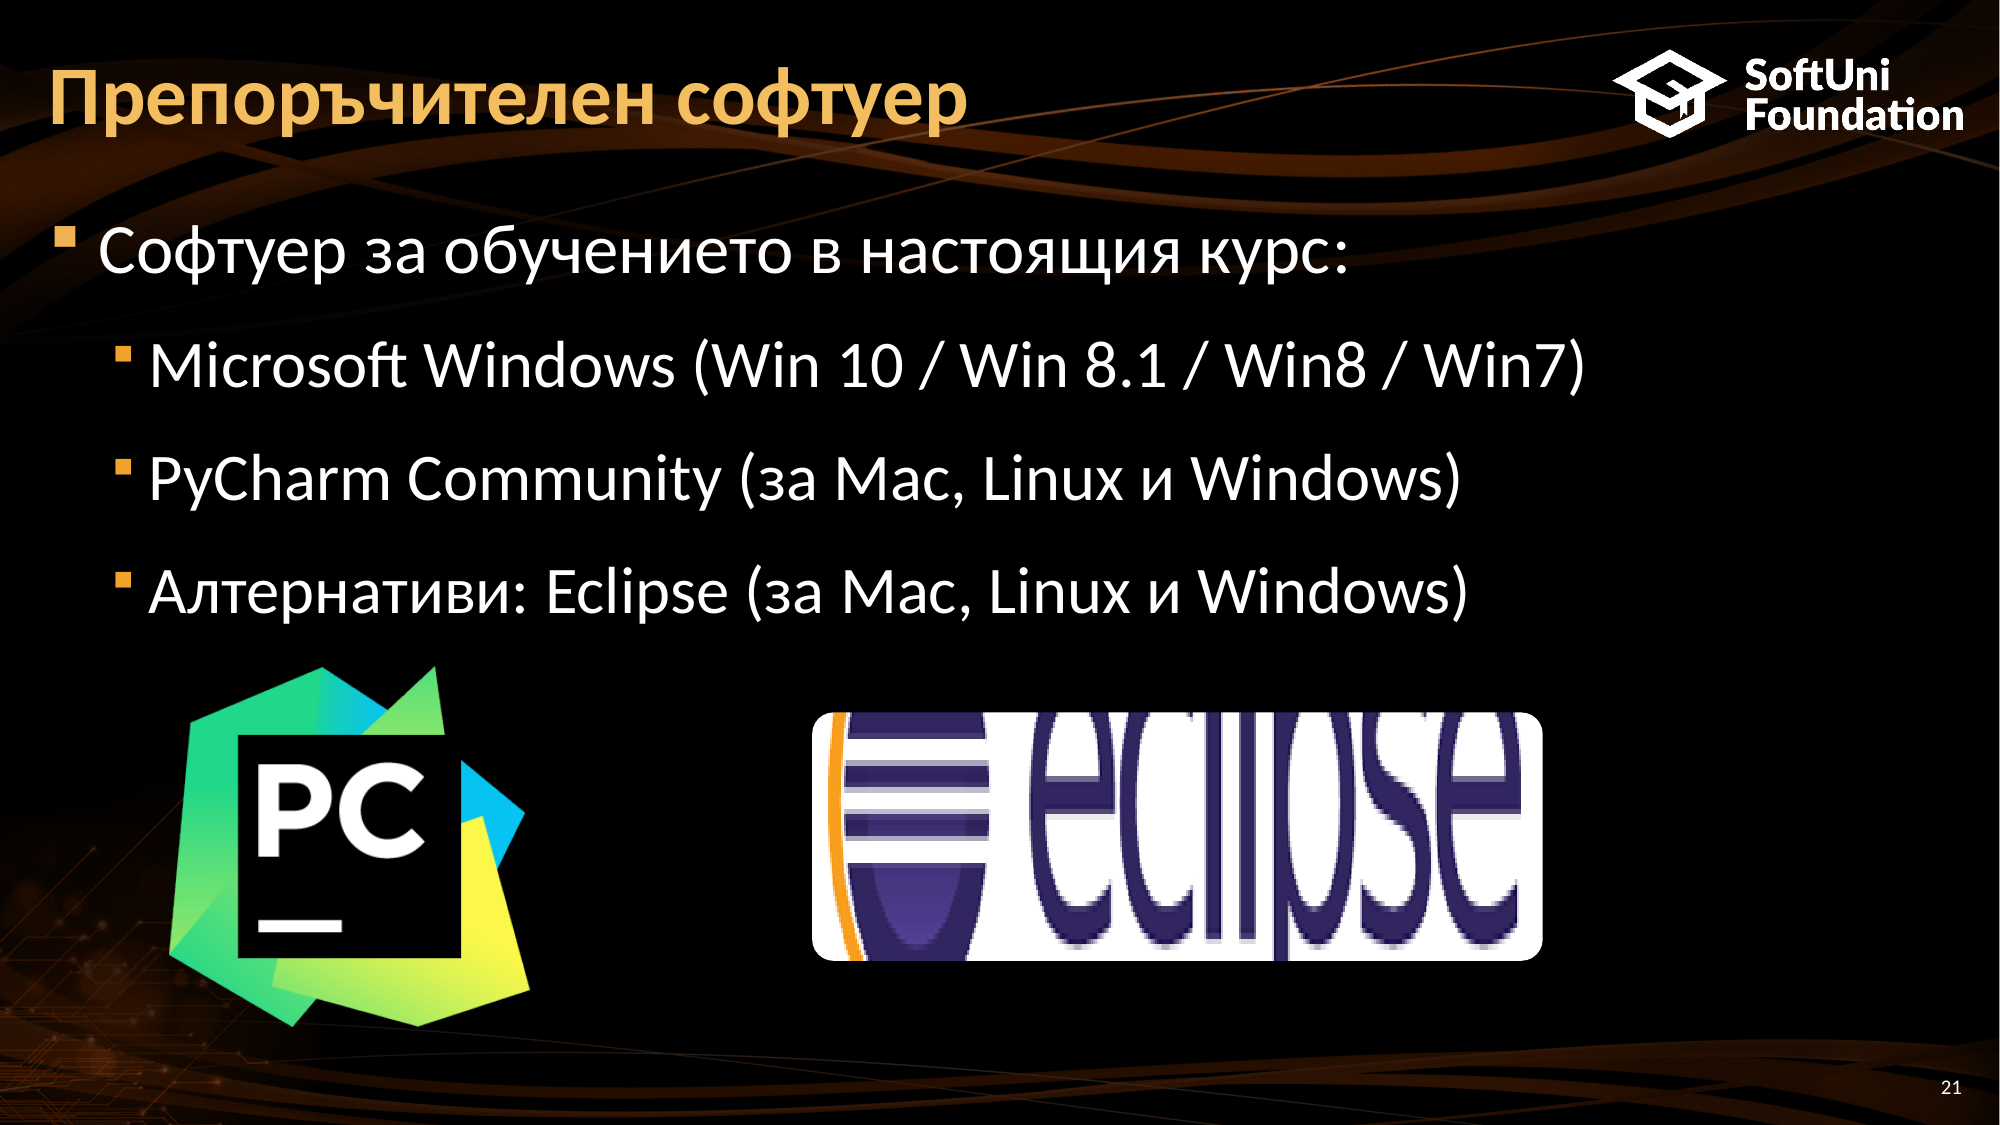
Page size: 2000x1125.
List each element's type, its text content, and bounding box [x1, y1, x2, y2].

list Софтуер за обучението в настоящия курс: Microsoft Windows (Win 10 / Win 8.1 / Win8 / Win7) PyCharm Community (за Mac, Linux и Windows) Алтернативи: Eclipse (за Mac, Linux и Windows) [31, 188, 1968, 1103]
picture [0, 0, 2000, 1125]
title Препоръчителен софтуер [30, 6, 1602, 189]
